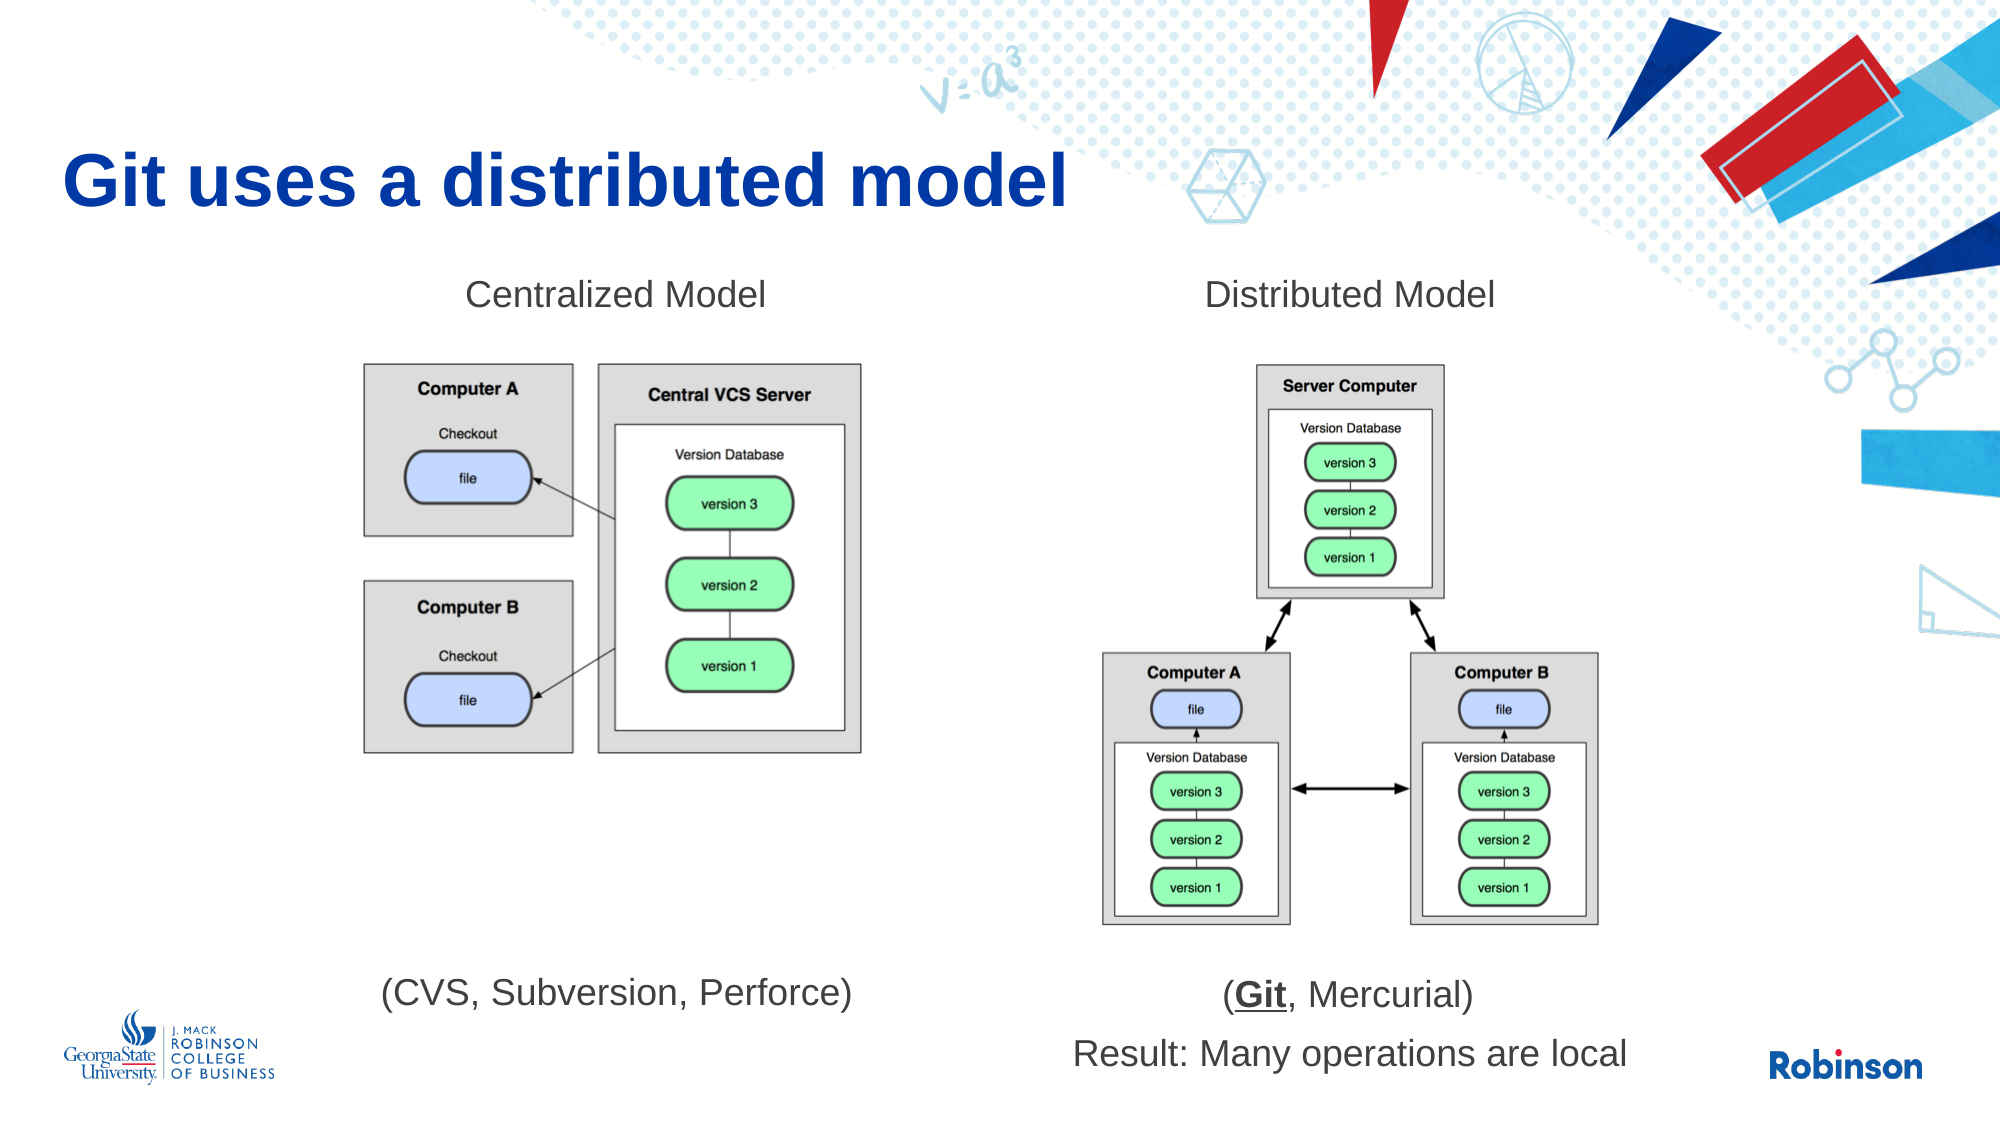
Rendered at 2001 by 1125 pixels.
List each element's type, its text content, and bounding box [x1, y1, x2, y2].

text_box Centralized Model [450, 262, 782, 323]
text_box (Git, Mercurial) [1206, 962, 1489, 1021]
text_box (CVS, Subversion, Perforce) [365, 960, 868, 1021]
title Git uses a distributed model [62, 141, 1938, 223]
text_box Distributed Model [1189, 262, 1511, 323]
picture [0, 0, 2000, 1125]
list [362, 362, 863, 755]
text_box Result: Many operations are local [1057, 1021, 1643, 1081]
